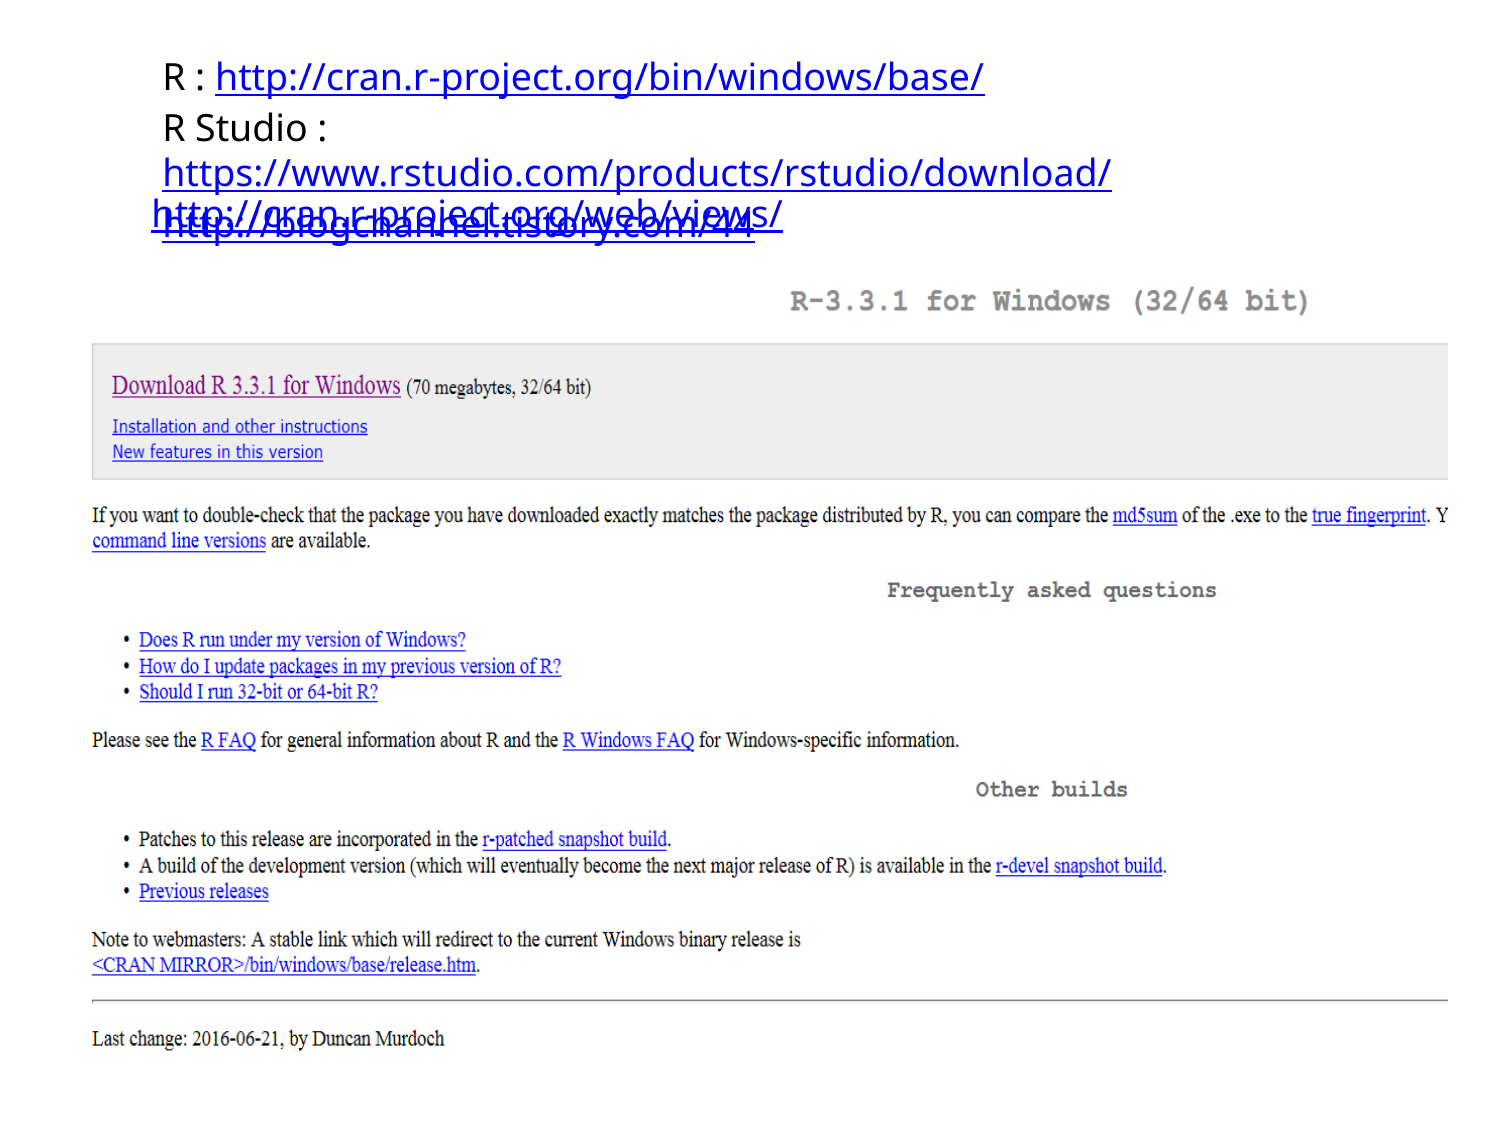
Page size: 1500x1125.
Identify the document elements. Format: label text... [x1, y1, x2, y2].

picture [88, 278, 1449, 1059]
text_box http://cran.r-project.org/web/views/ [136, 182, 799, 248]
text_box R : http://cran.r-project.org/bin/windows/base/ R Studio : https://www.rstudio.com/products/rstudio/download/ http://blogchannel.tistory.com/44 [147, 45, 1294, 277]
